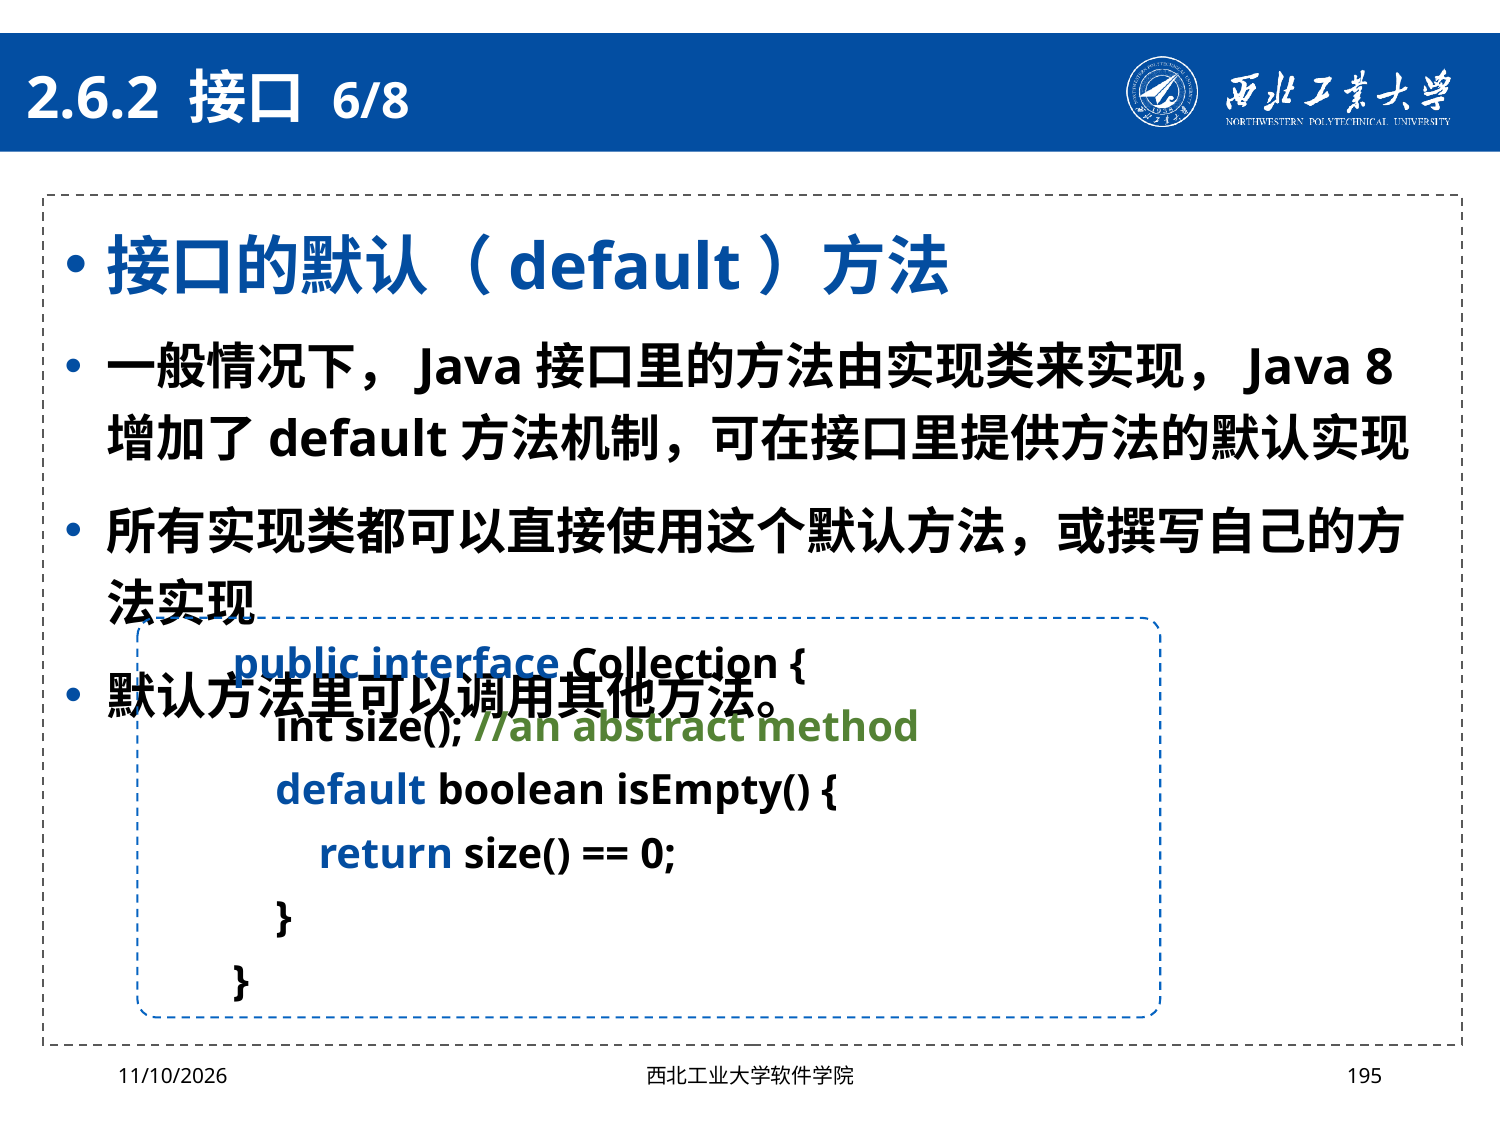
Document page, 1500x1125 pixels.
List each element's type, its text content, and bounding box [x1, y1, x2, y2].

picture [1126, 56, 1198, 127]
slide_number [103, 1055, 441, 1116]
picture [1226, 68, 1451, 125]
title 2.6.2 接口 6/8 [11, 49, 1115, 149]
list 接口的默认（default）方法 一般情况下，Java接口里的方法由实现类来实现，Java 8增加了default方法机制，可在接口里提供方法的默认实现 所有实现类都可以直接使用这个默认方法，或撰写自己的方法实现 默认方法里可以调用其他方法。 [49, 201, 1457, 1036]
slide_number 195 [1059, 1055, 1397, 1116]
text_box public interface Collection { int size(); //an abstract method default boolean isEmpty() { return size() == 0; } } [137, 617, 1161, 1018]
footer 西北工业大学软件学院 [496, 1055, 1004, 1116]
